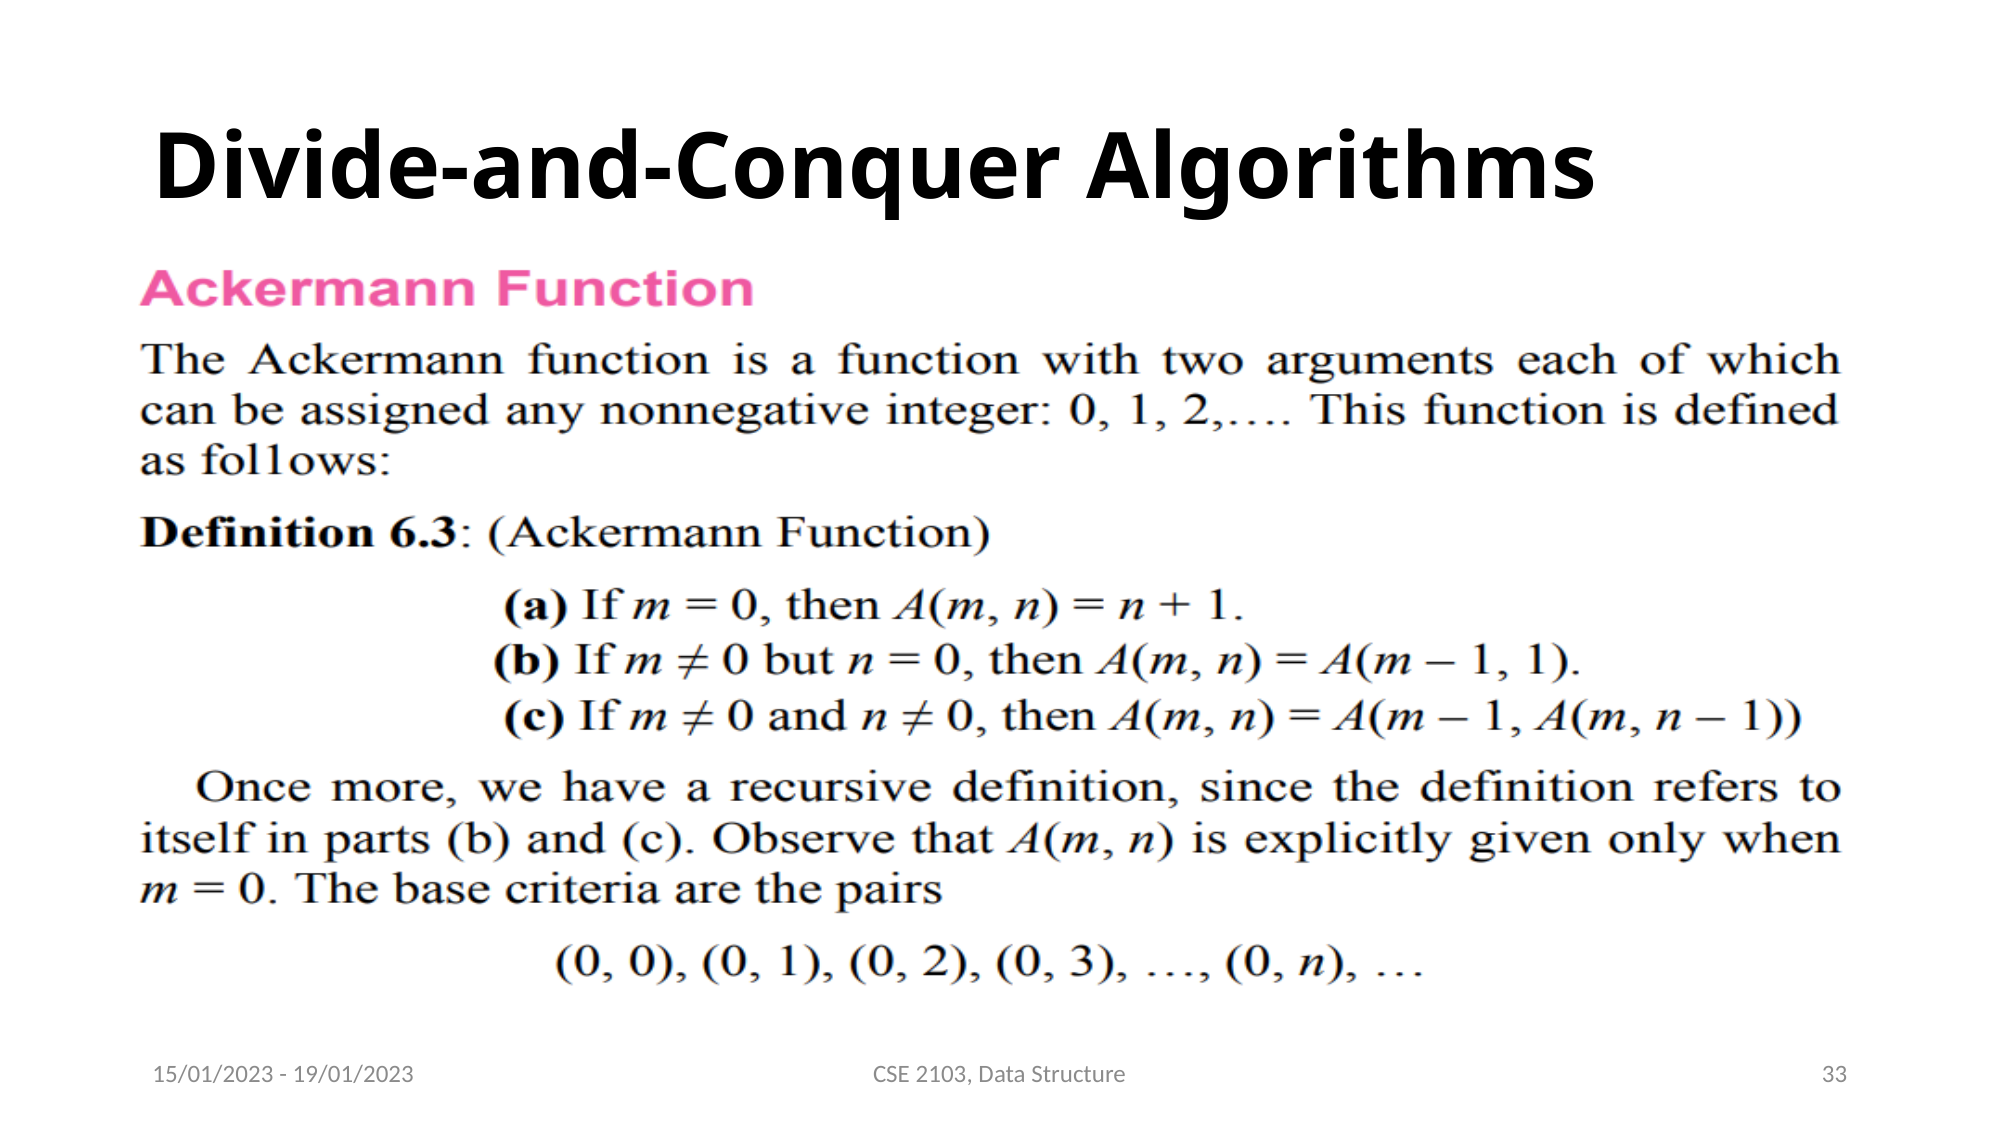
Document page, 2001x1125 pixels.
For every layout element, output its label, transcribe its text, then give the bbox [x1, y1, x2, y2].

title Divide-and-Conquer Algorithms [137, 59, 1863, 260]
slide_number 33 [1412, 1042, 1863, 1103]
footer CSE 2103, Data Structure [662, 1042, 1338, 1103]
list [137, 260, 1863, 1002]
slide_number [137, 1042, 588, 1103]
